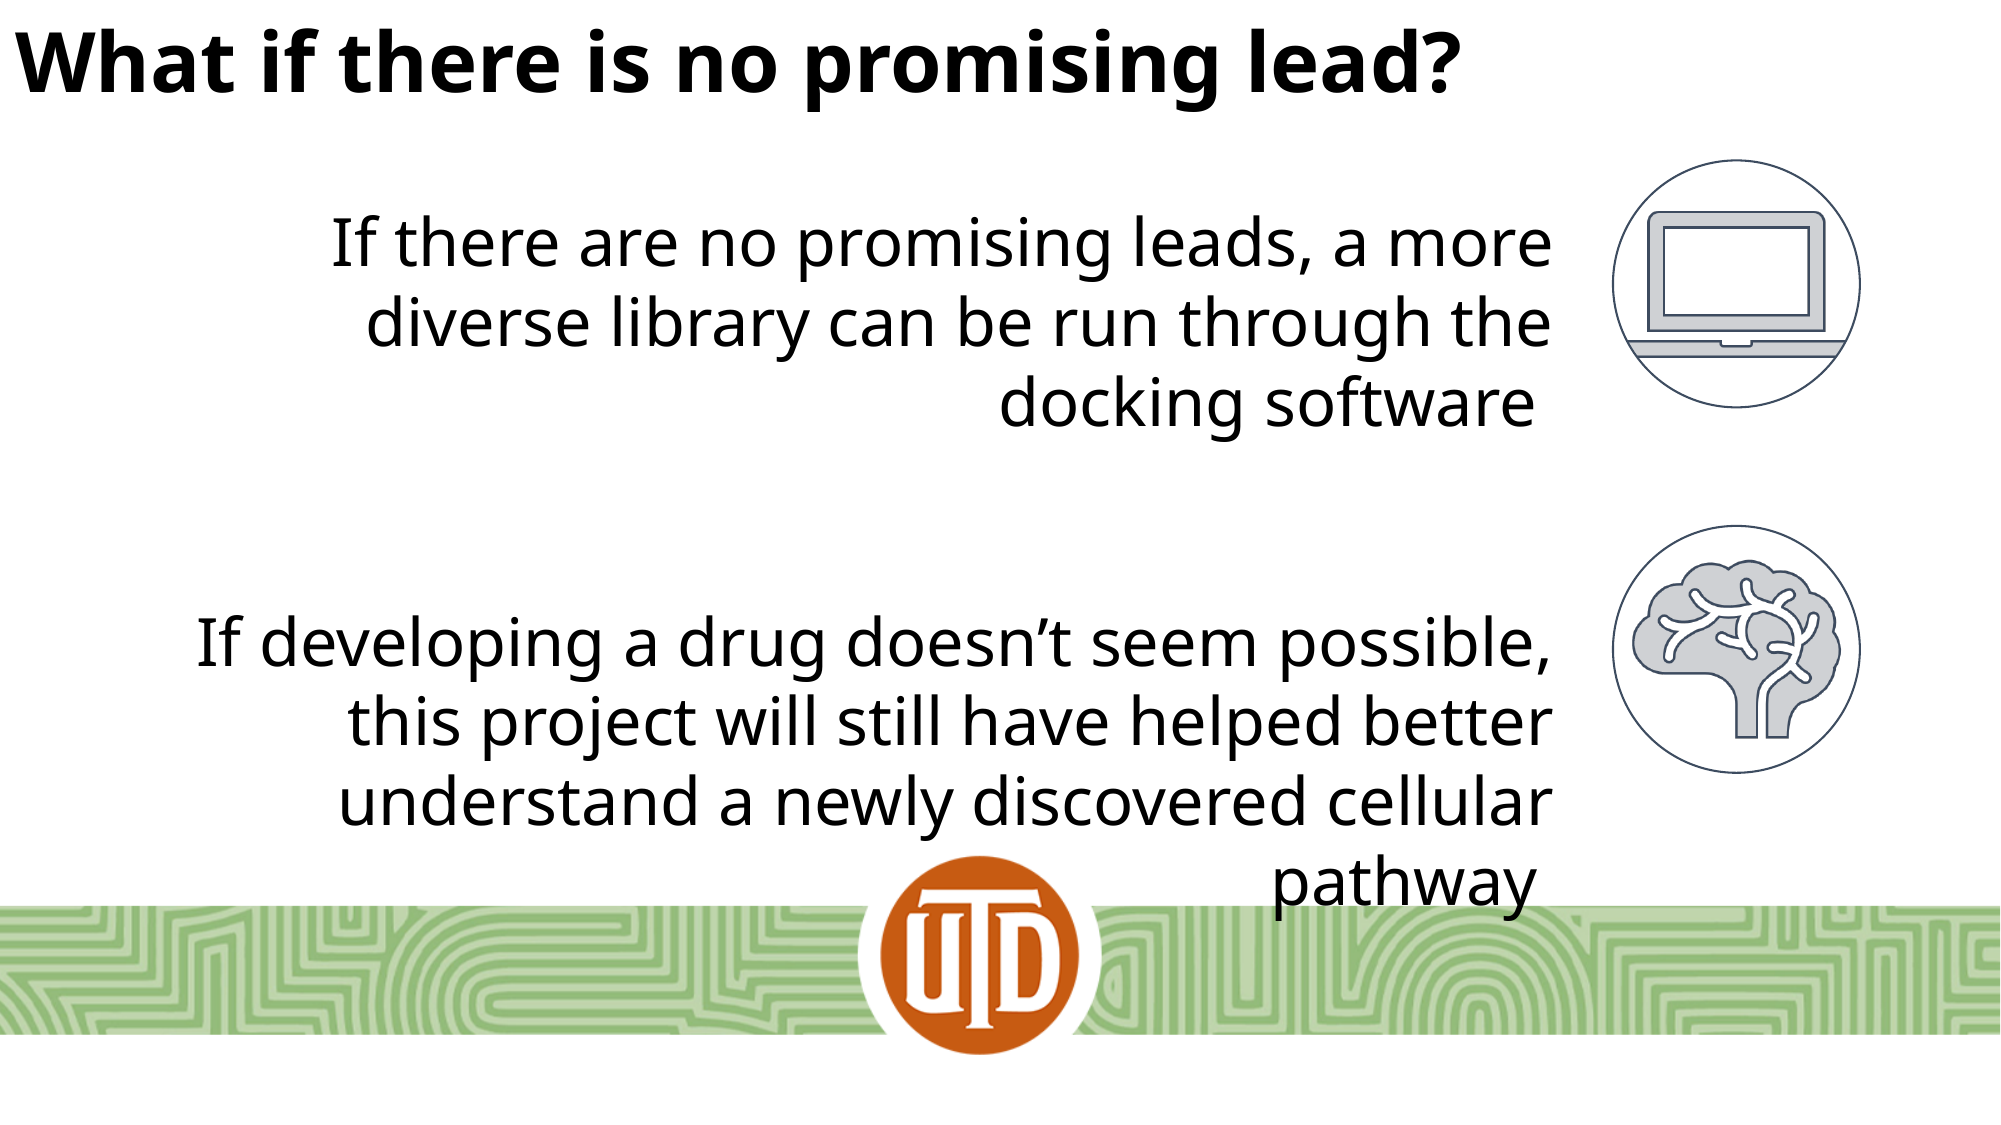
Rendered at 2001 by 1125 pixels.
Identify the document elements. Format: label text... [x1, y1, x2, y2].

text_box If there are no promising leads, a more diverse library can be run through the docking software If developing a drug doesn’t seem possible, this project will still have helped better understand a newly discovered cellular pathway [103, 192, 1570, 927]
text_box [1611, 159, 1861, 409]
title What if there is no promising lead? [0, 0, 1725, 131]
picture [0, 0, 2001, 1125]
text_box [1611, 524, 1861, 774]
